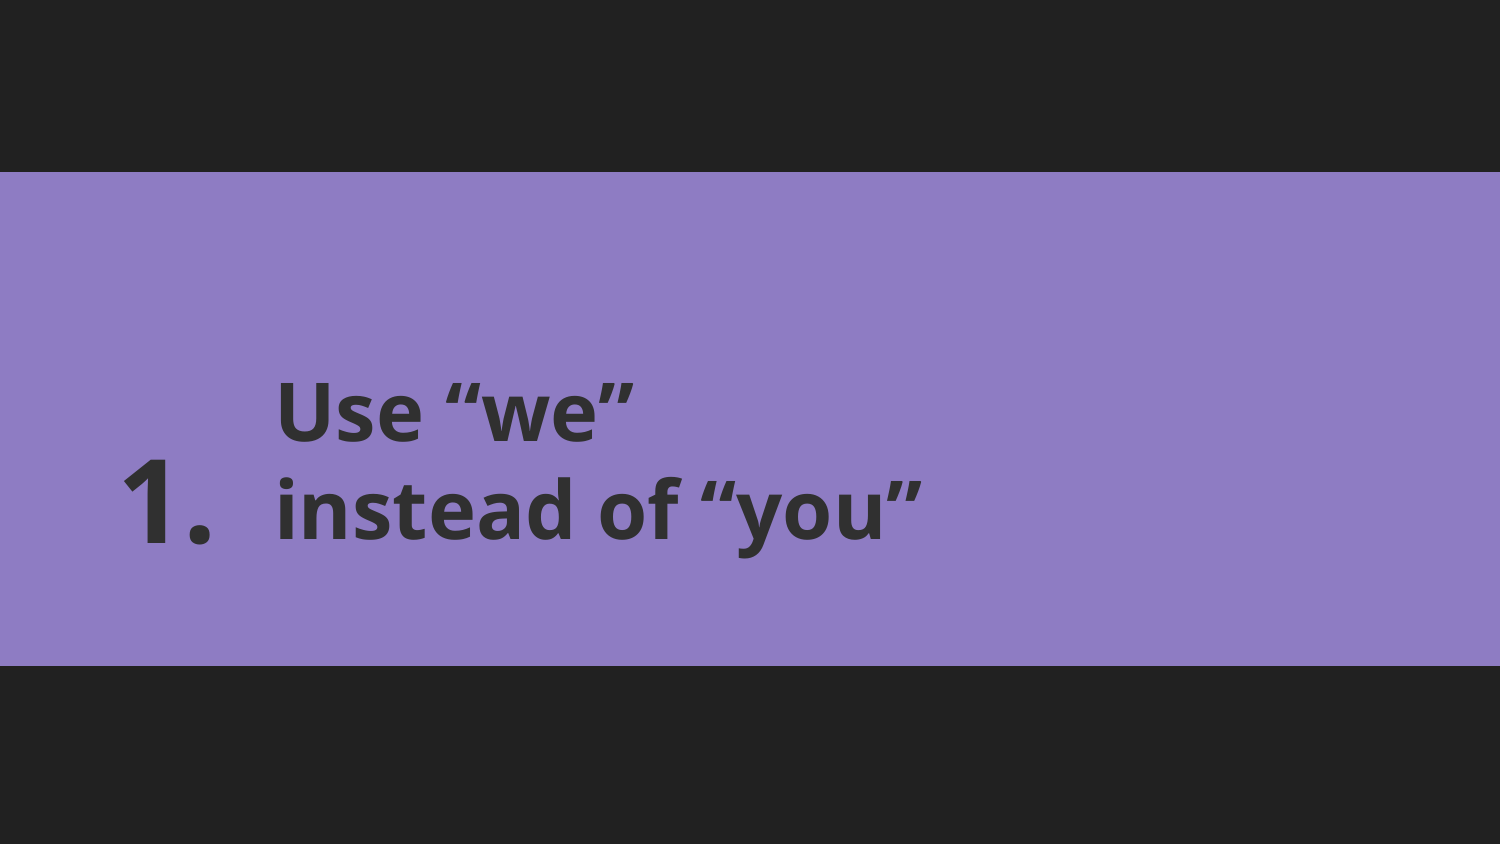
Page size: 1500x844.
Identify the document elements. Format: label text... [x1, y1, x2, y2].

text_box 1. [48, 411, 232, 582]
title Use “we” instead of “you” [259, 73, 1458, 745]
